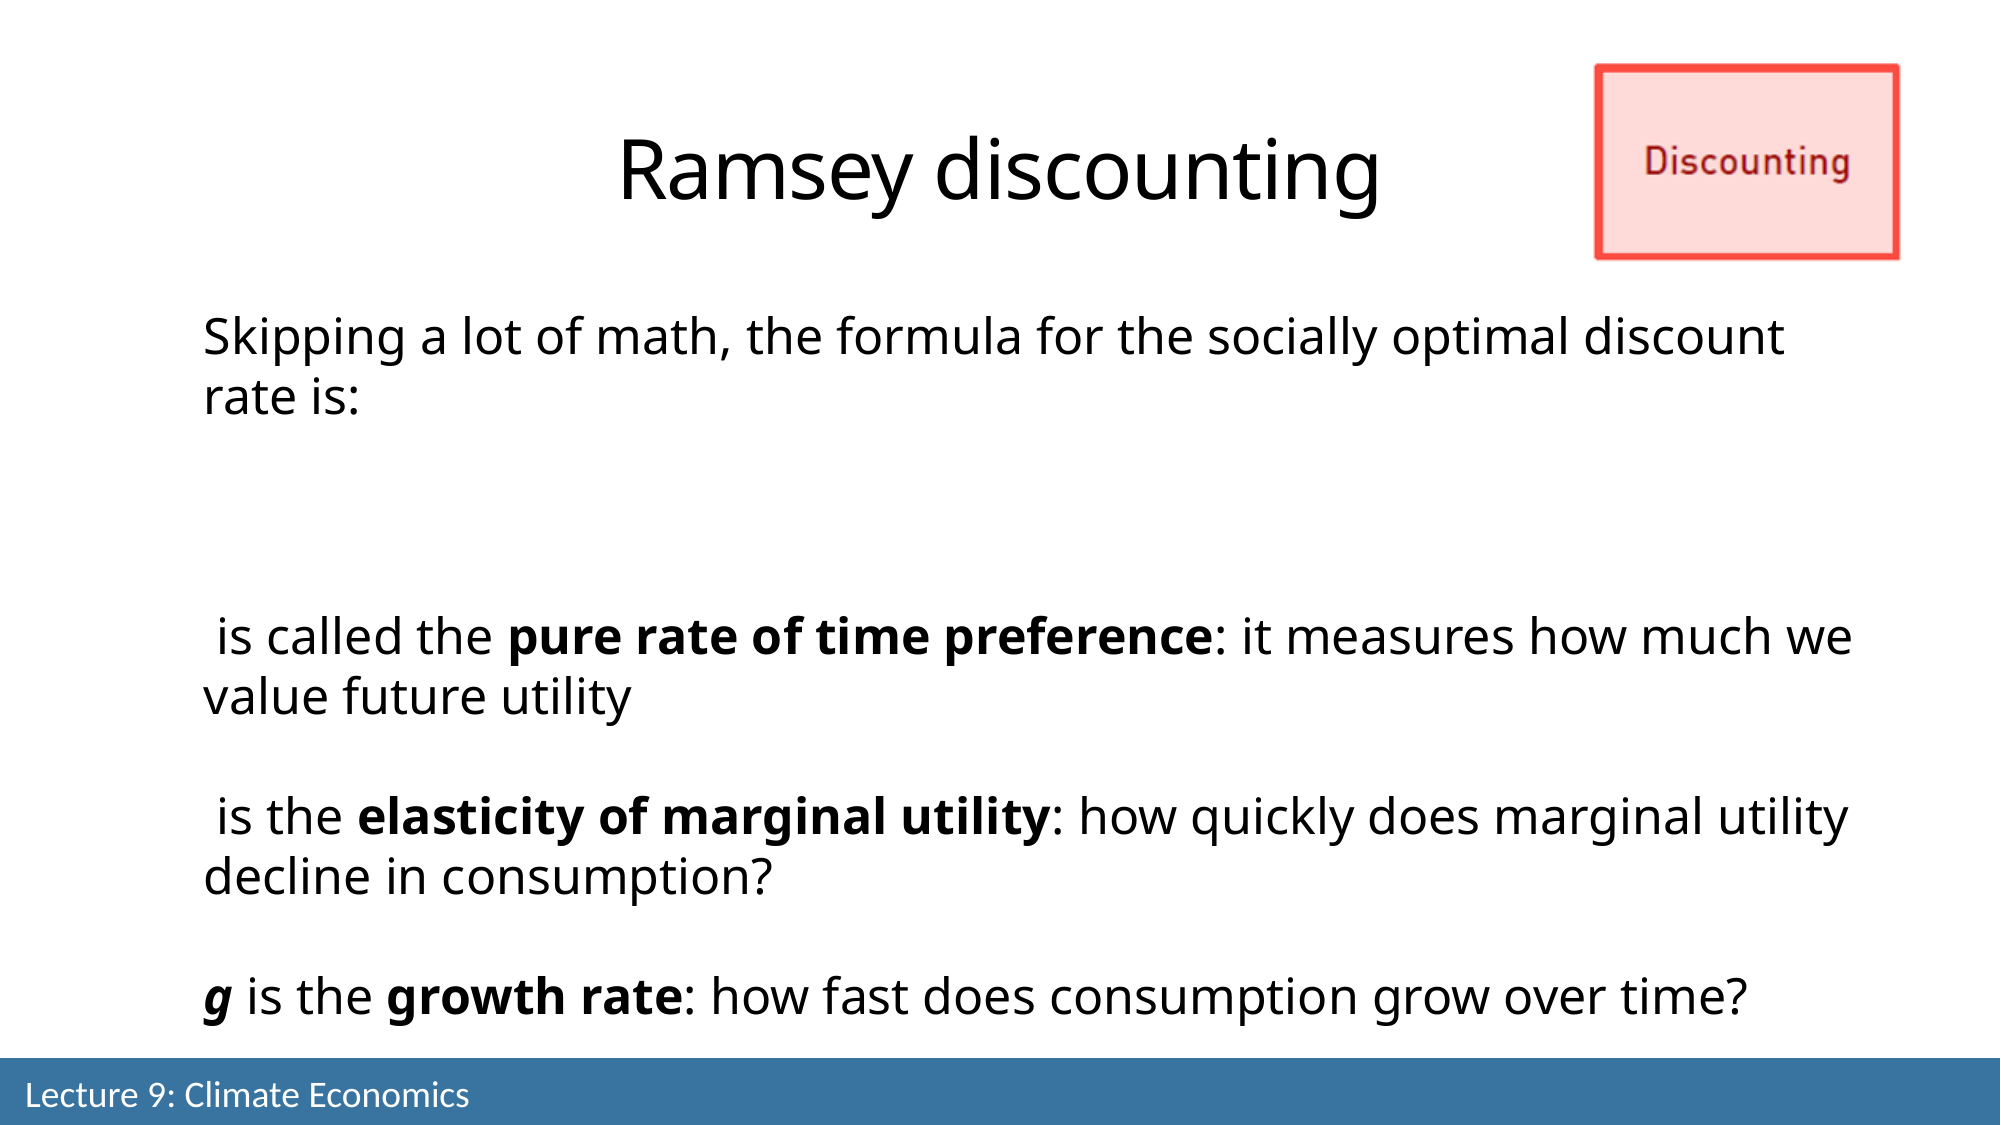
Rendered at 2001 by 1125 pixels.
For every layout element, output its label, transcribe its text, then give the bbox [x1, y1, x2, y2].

text_box Ramsey discounting [407, 26, 1593, 224]
picture [1592, 62, 1904, 263]
